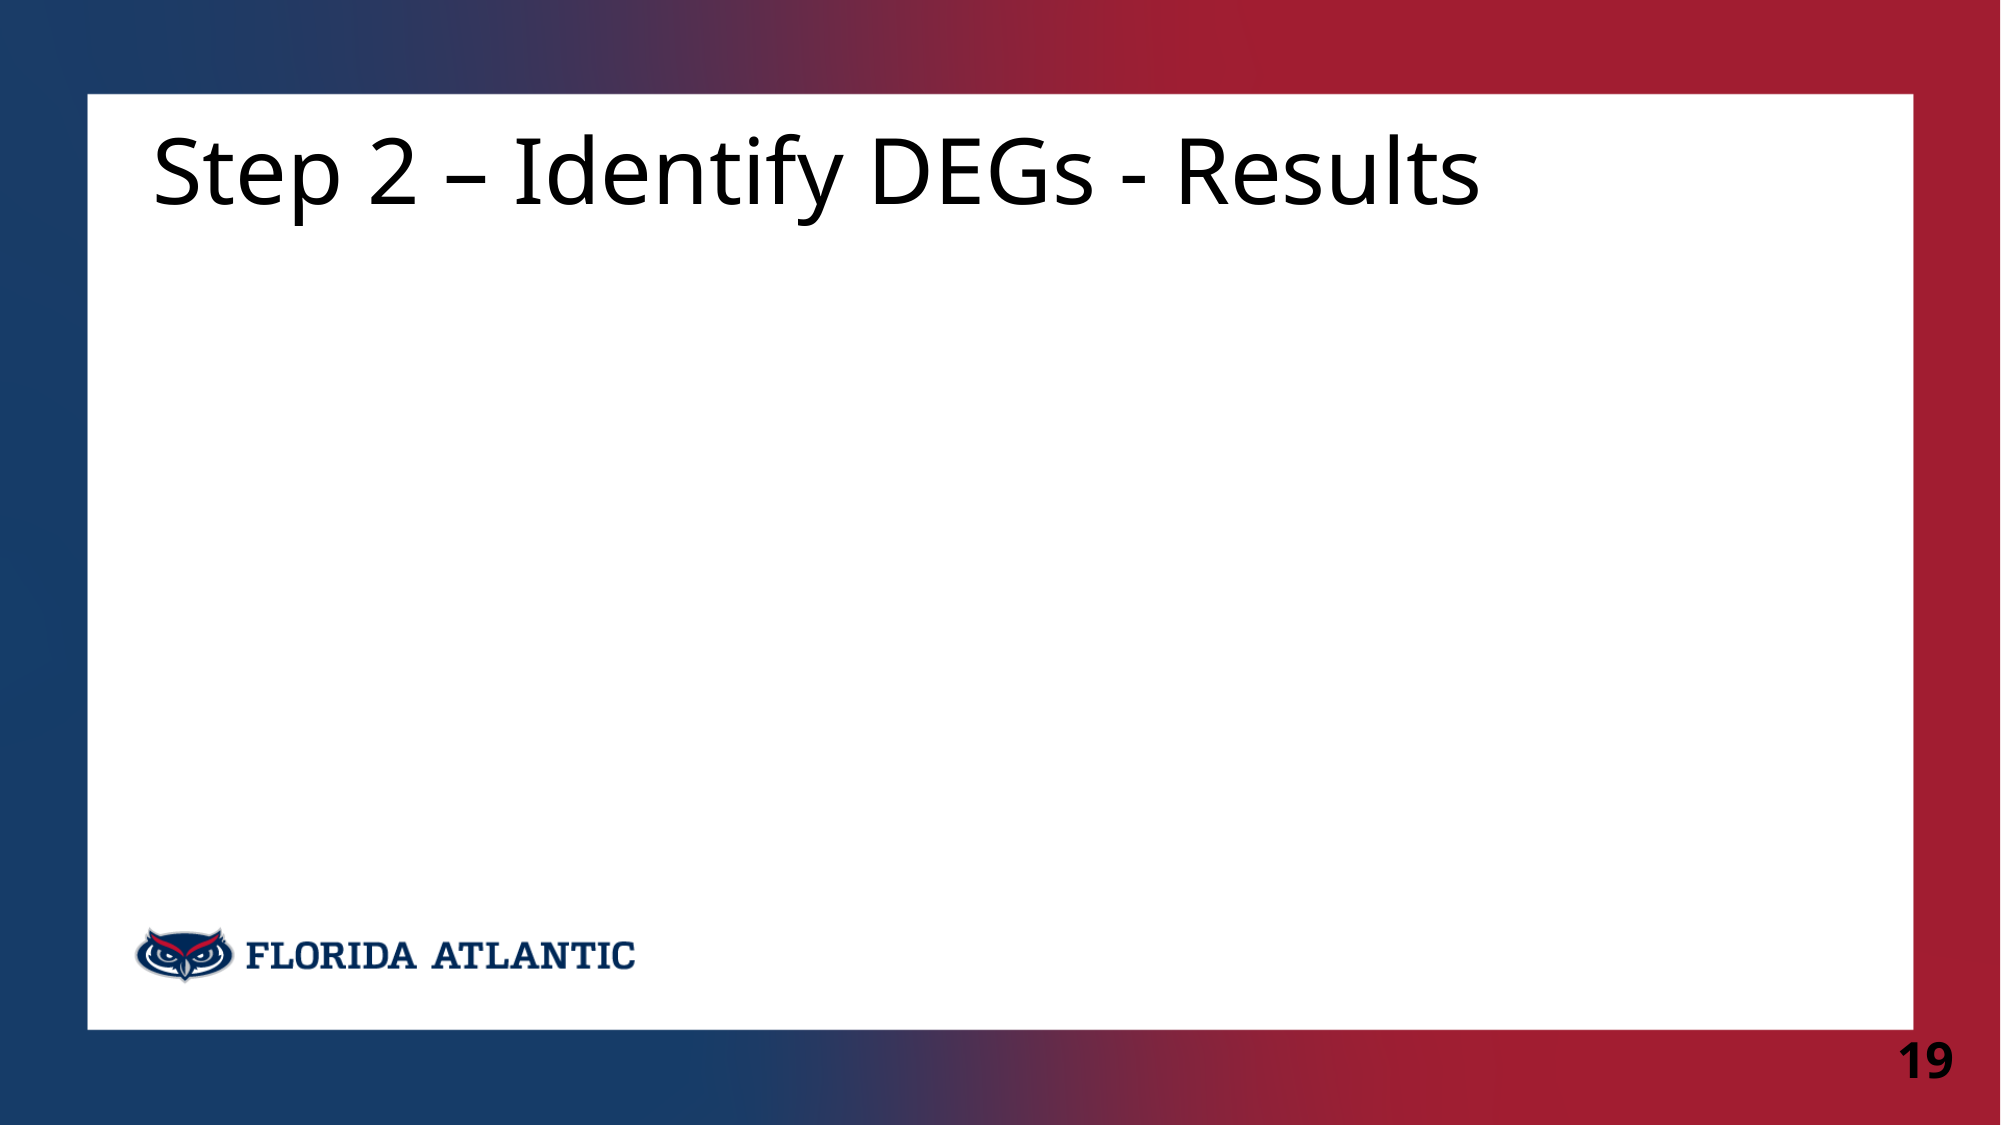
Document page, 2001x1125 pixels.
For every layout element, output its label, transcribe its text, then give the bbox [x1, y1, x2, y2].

title Step 2 – Identify DEGs - Results [137, 107, 1863, 243]
slide_number 19 [1881, 1032, 2000, 1093]
picture [0, 0, 2001, 1125]
